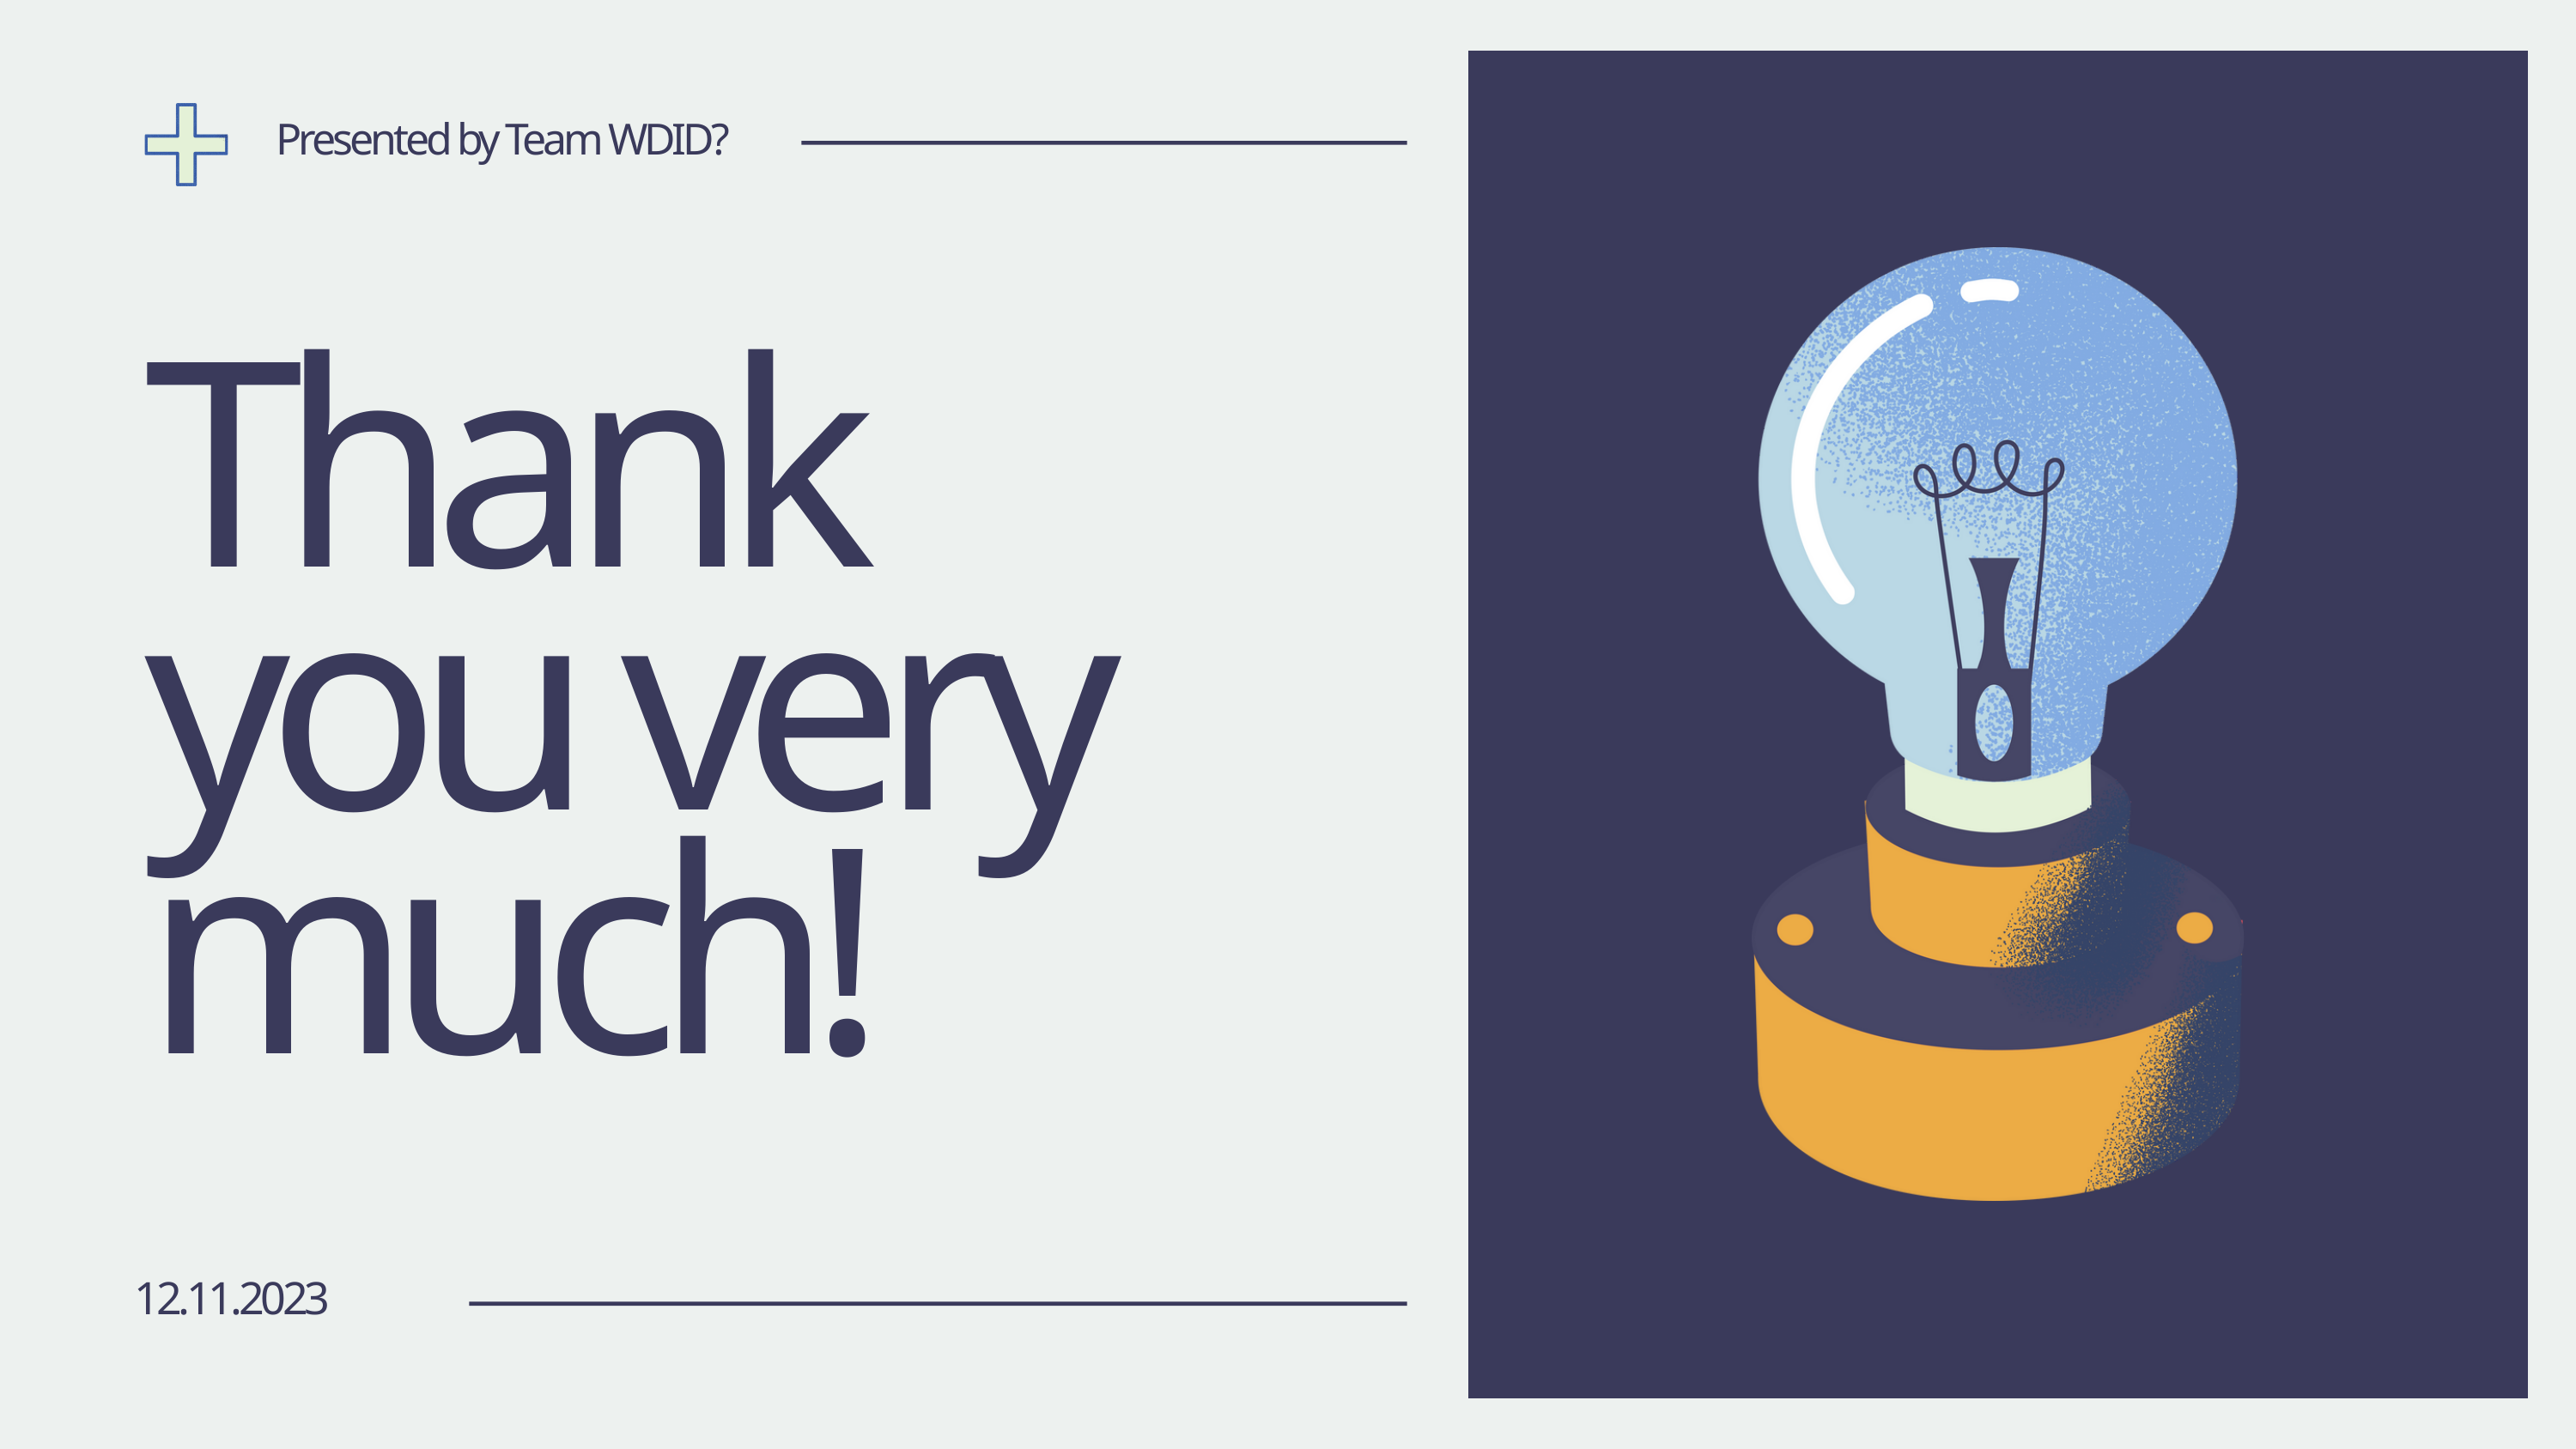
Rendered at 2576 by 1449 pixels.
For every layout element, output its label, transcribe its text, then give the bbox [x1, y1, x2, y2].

text_box Thank you very much! [144, 381, 1208, 1111]
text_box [1467, 50, 2528, 1399]
text_box [144, 103, 228, 187]
text_box 12.11.2023 [134, 1289, 418, 1325]
text_box Presented by Team WDID? [276, 130, 751, 164]
